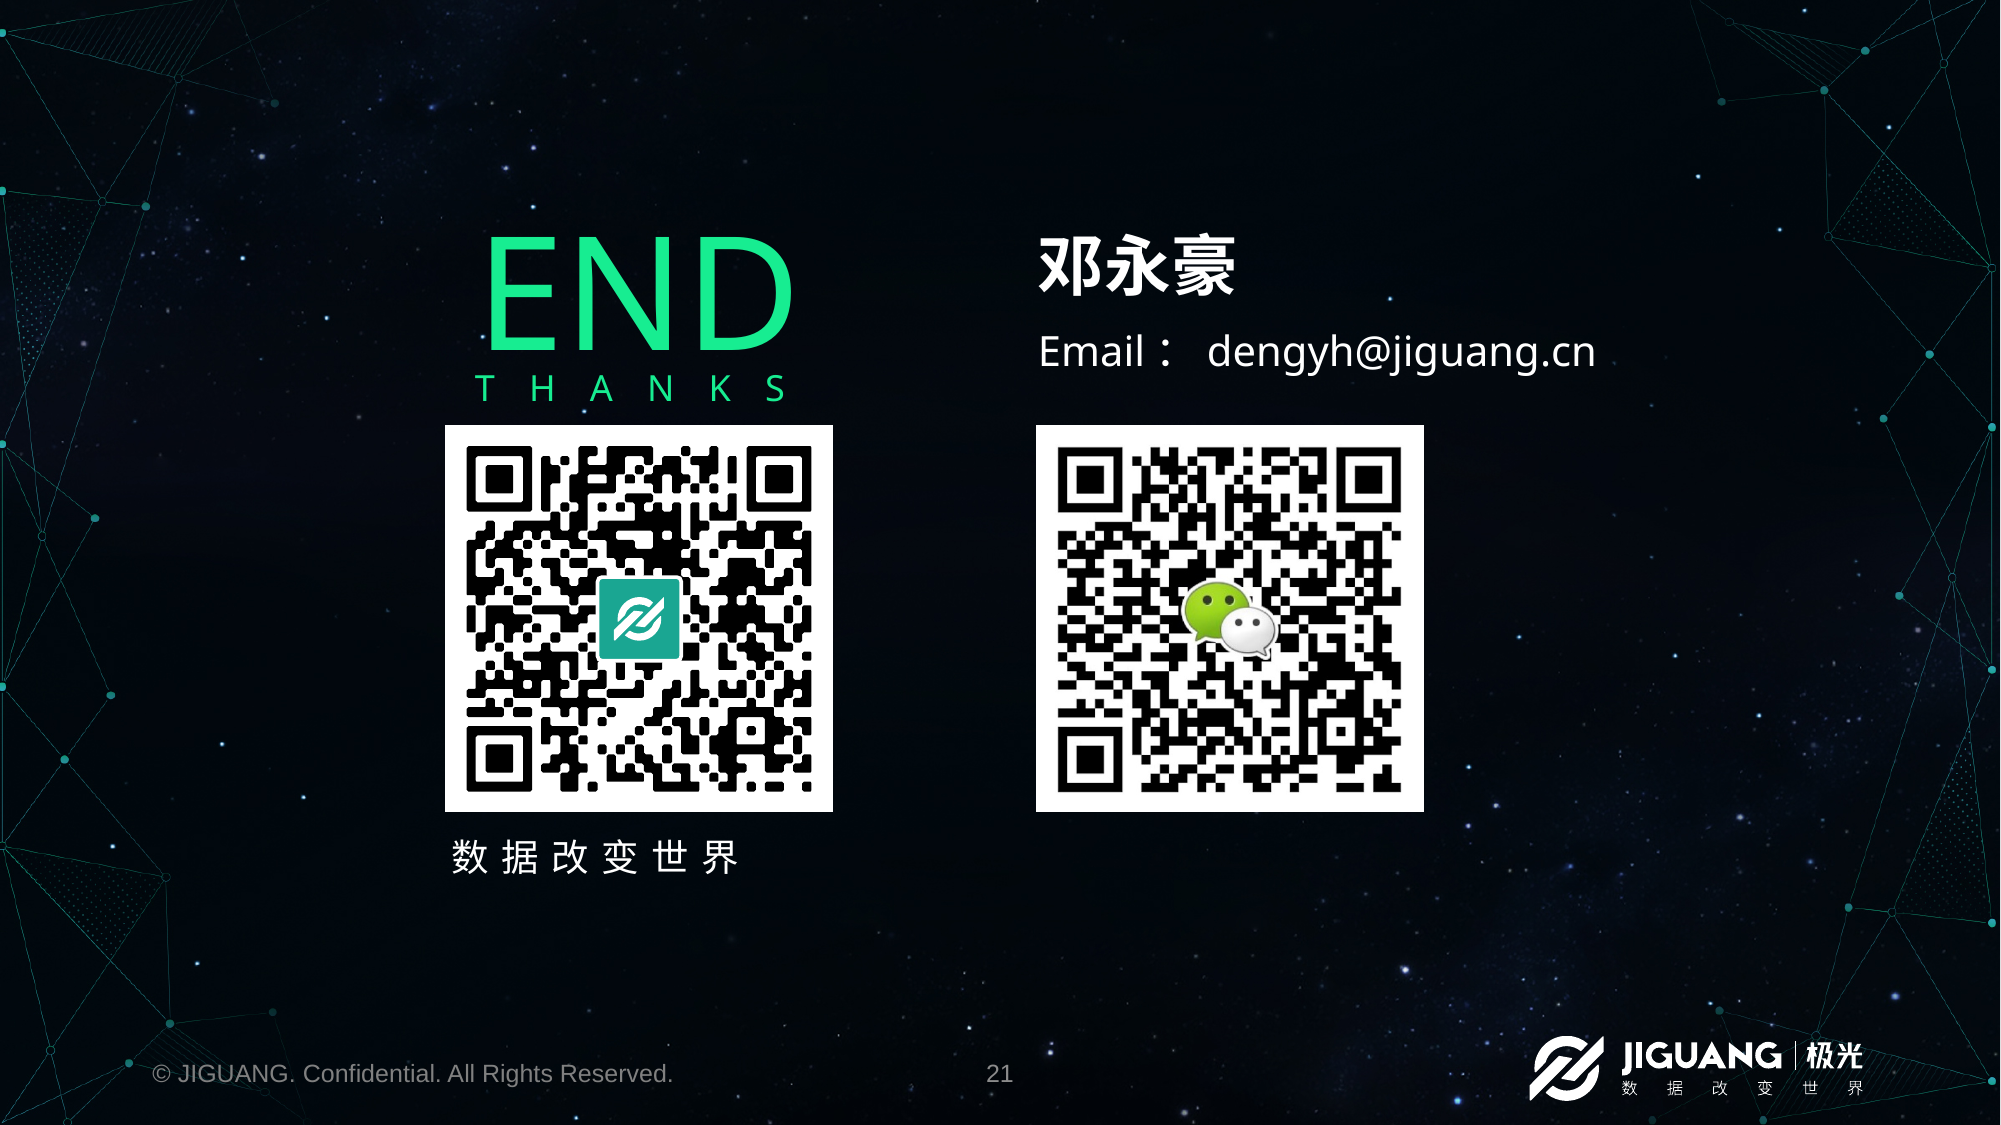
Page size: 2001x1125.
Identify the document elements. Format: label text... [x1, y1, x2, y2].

picture [0, 0, 2001, 1125]
text_box 数据改变世界 [436, 826, 855, 887]
text_box 邓永豪 Email：dengyh@jiguang.cn [1023, 216, 1806, 383]
slide_number 21 [927, 1042, 1073, 1103]
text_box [438, 205, 839, 417]
footer © JIGUANG. Confidential. All Rights Reserved. [137, 1042, 813, 1103]
